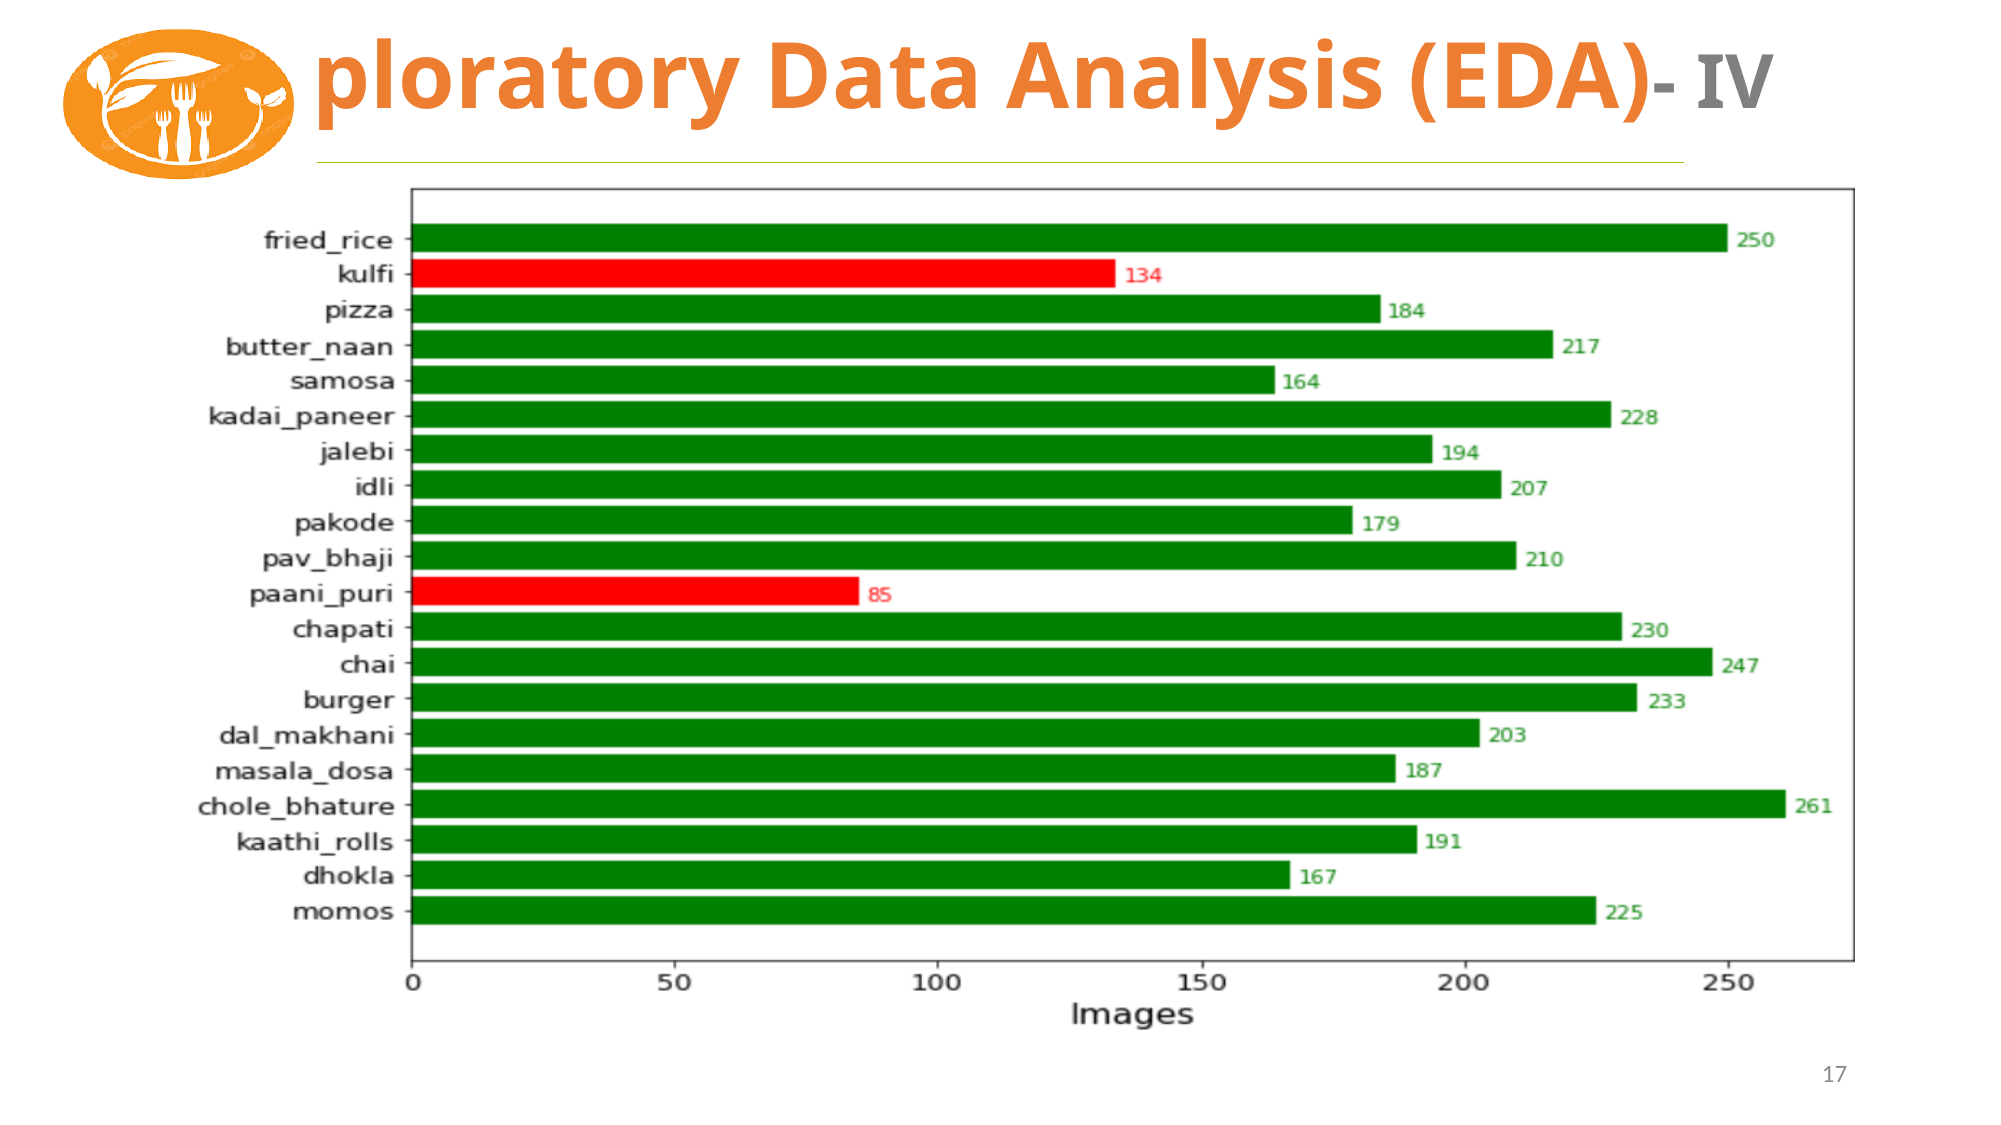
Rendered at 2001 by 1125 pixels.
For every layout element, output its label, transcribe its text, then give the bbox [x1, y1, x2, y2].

text_box Exploratory Data Analysis (EDA)- IV [317, 22, 1855, 137]
picture [41, 10, 1855, 1043]
slide_number 17 [1412, 1042, 1863, 1103]
